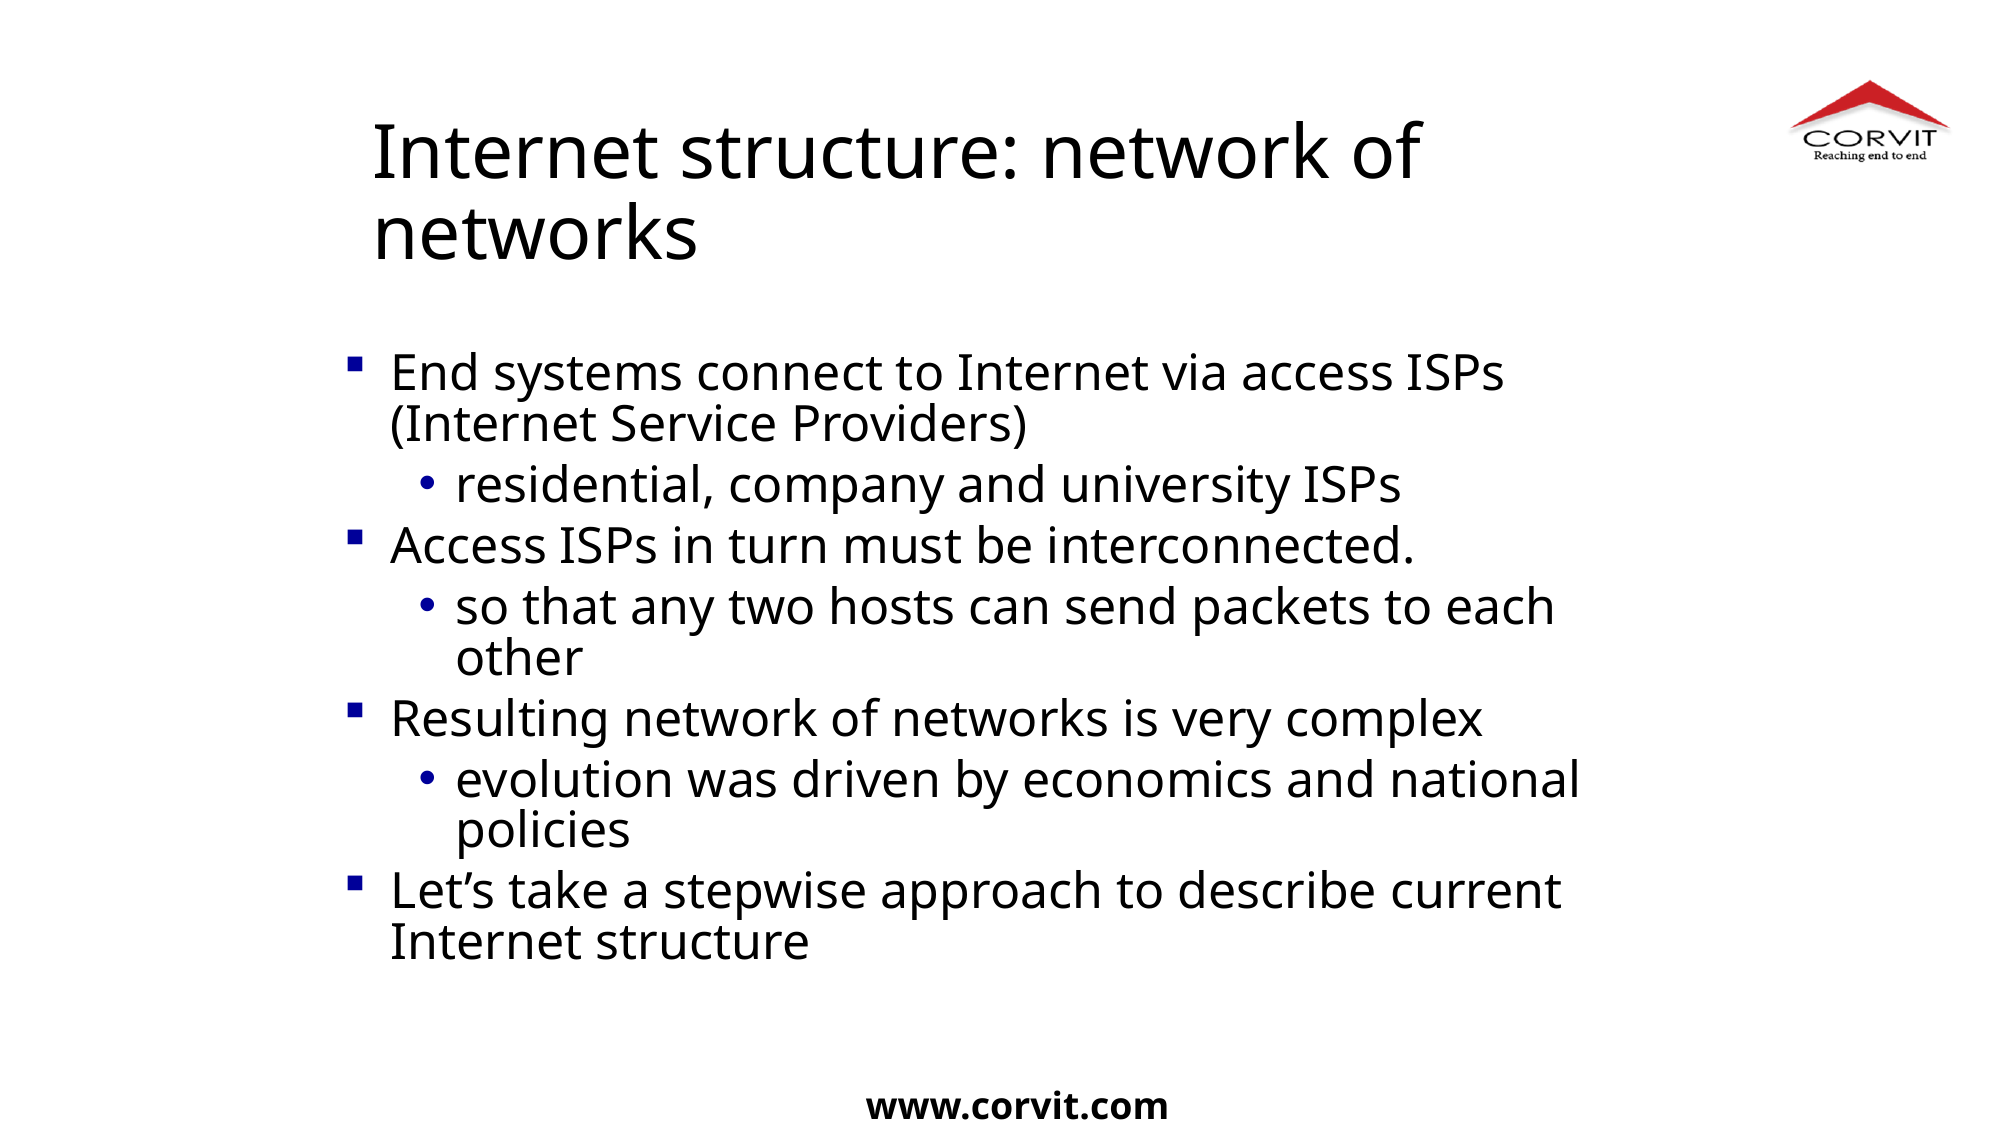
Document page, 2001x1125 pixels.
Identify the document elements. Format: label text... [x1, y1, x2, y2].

text_box End systems connect to Internet via access ISPs (Internet Service Providers) residential, company and university ISPs Access ISPs in turn must be interconnected. so that any two hosts can send packets to each other Resulting network of networks is very complex evolution was driven by economics and national policies Let’s take a stepwise approach to describe current Internet structure [328, 342, 1674, 1074]
text_box www.corvit.com [34, 1074, 2000, 1125]
picture [1785, 77, 1953, 167]
title Internet structure: network of networks [372, 141, 1701, 248]
